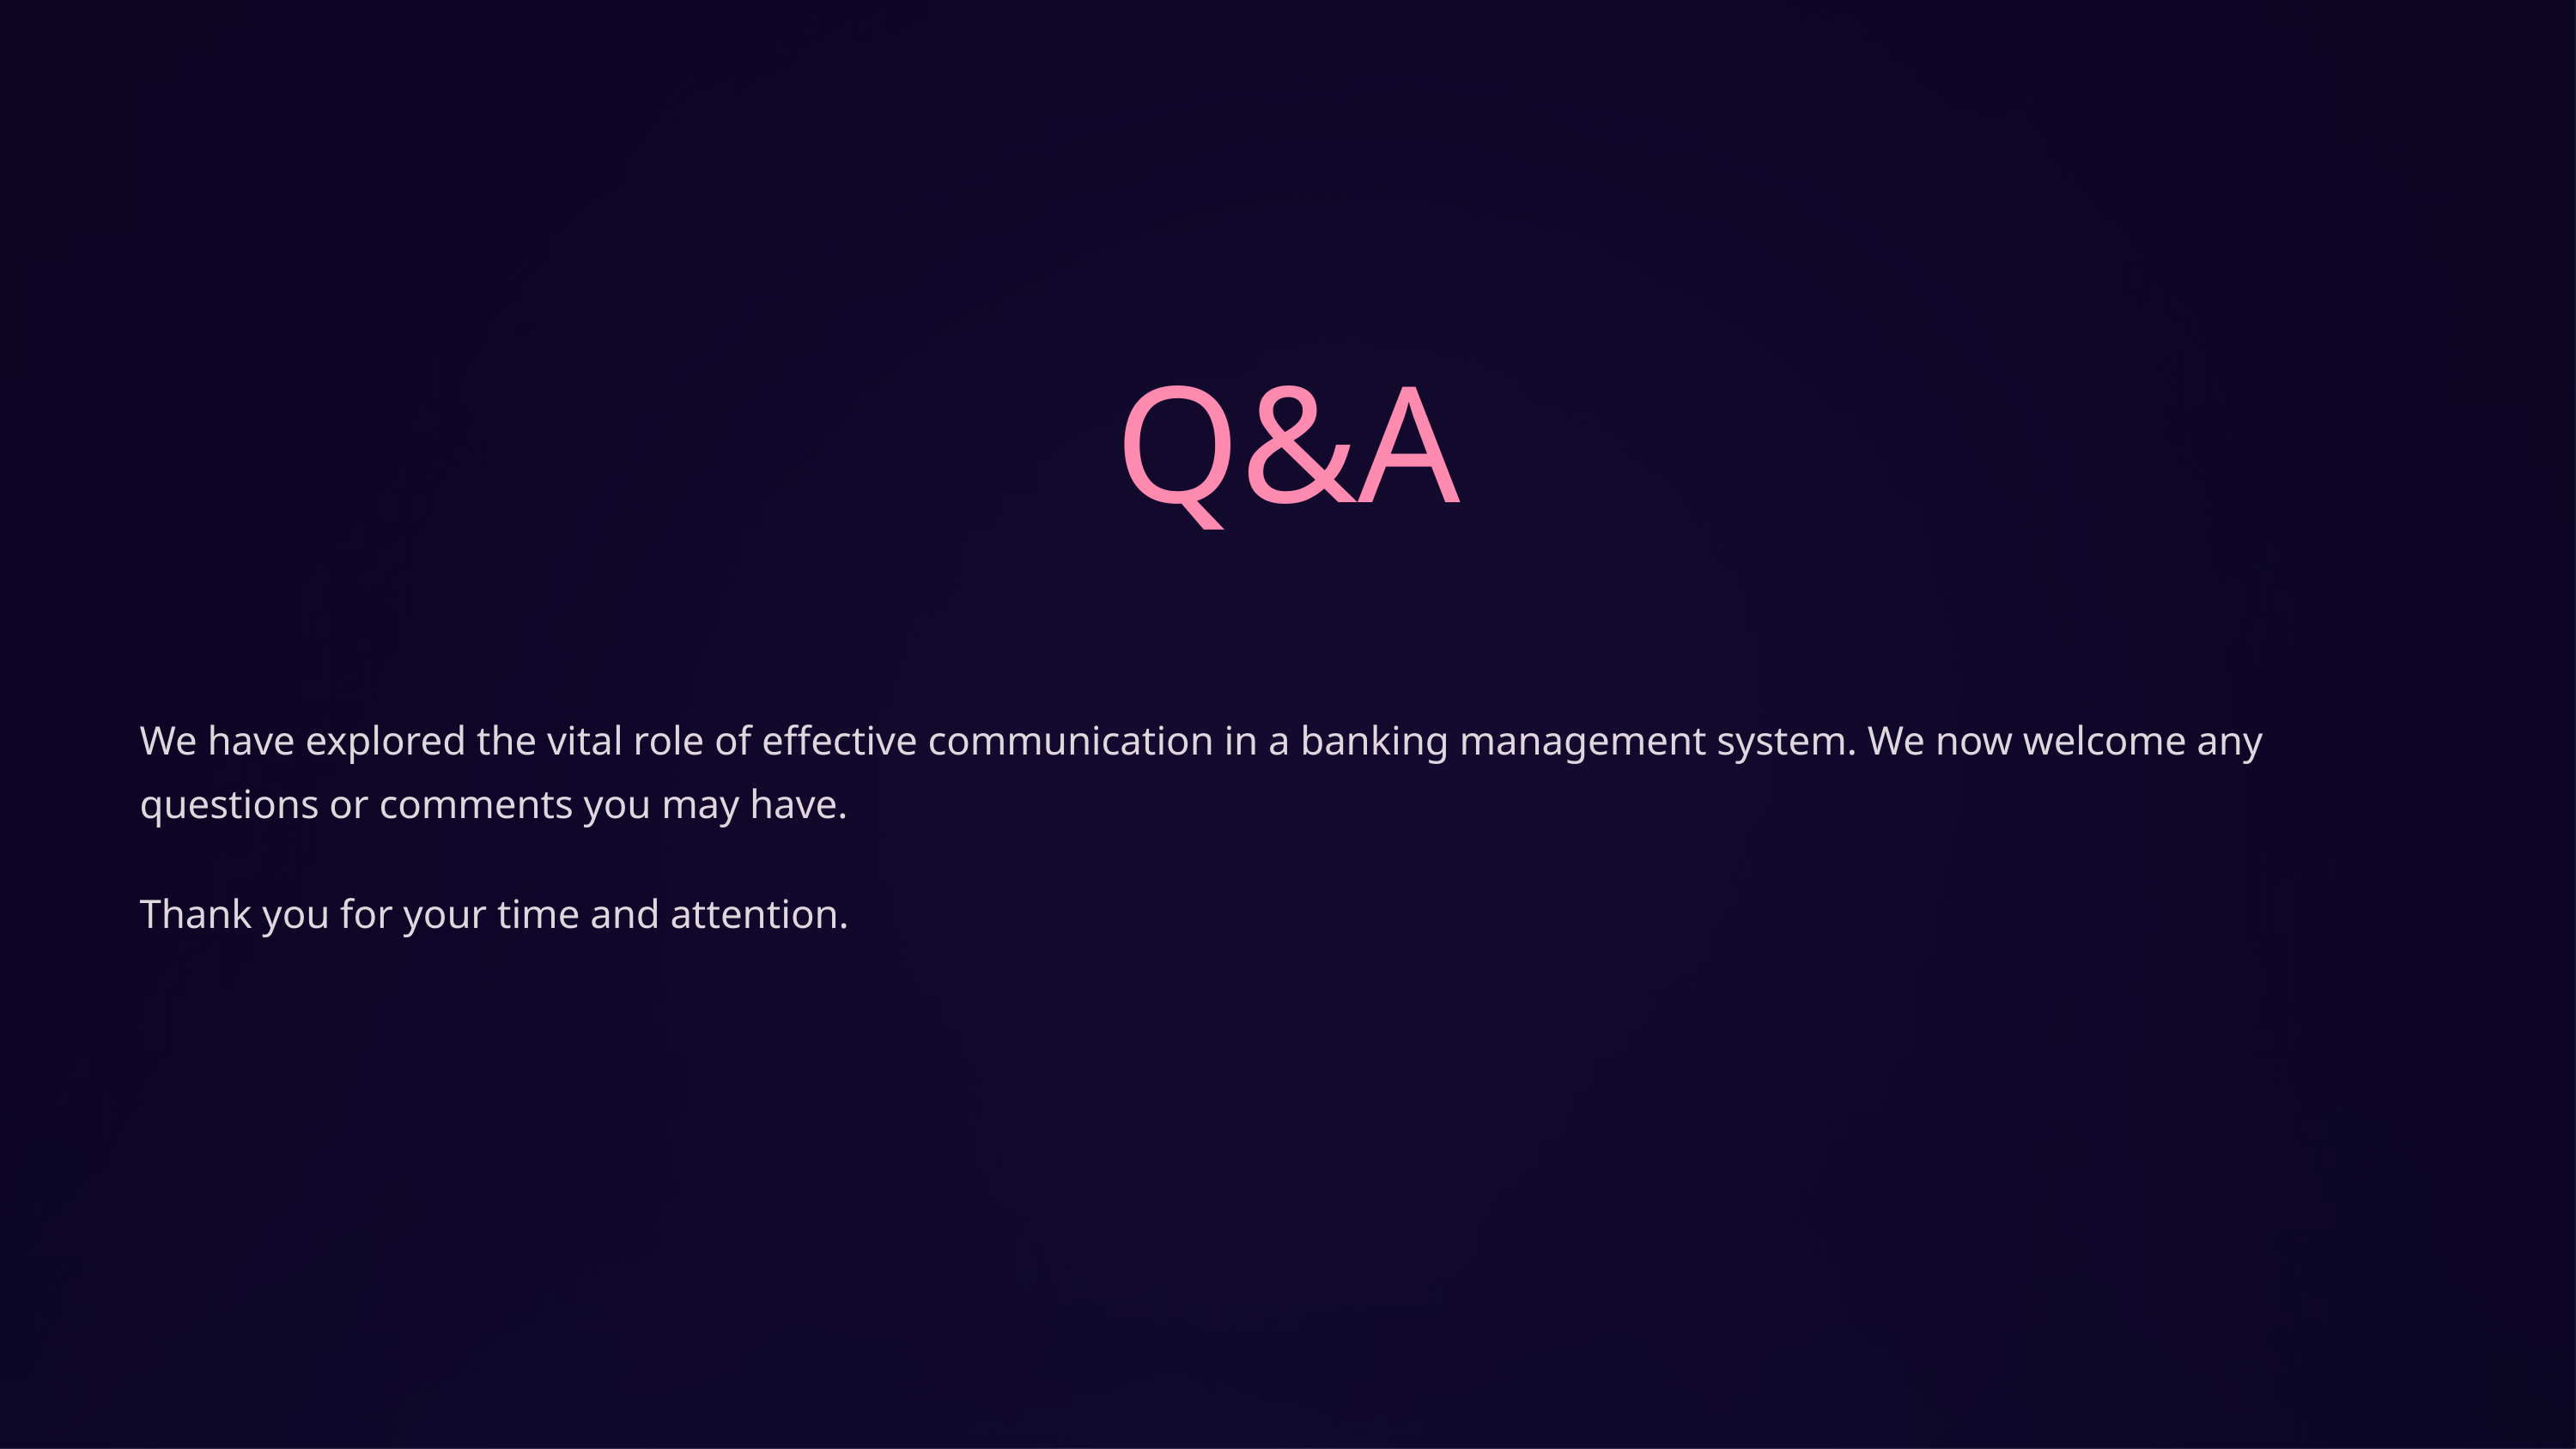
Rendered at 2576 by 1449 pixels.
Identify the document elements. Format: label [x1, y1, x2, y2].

text_box [0, 0, 2576, 1449]
